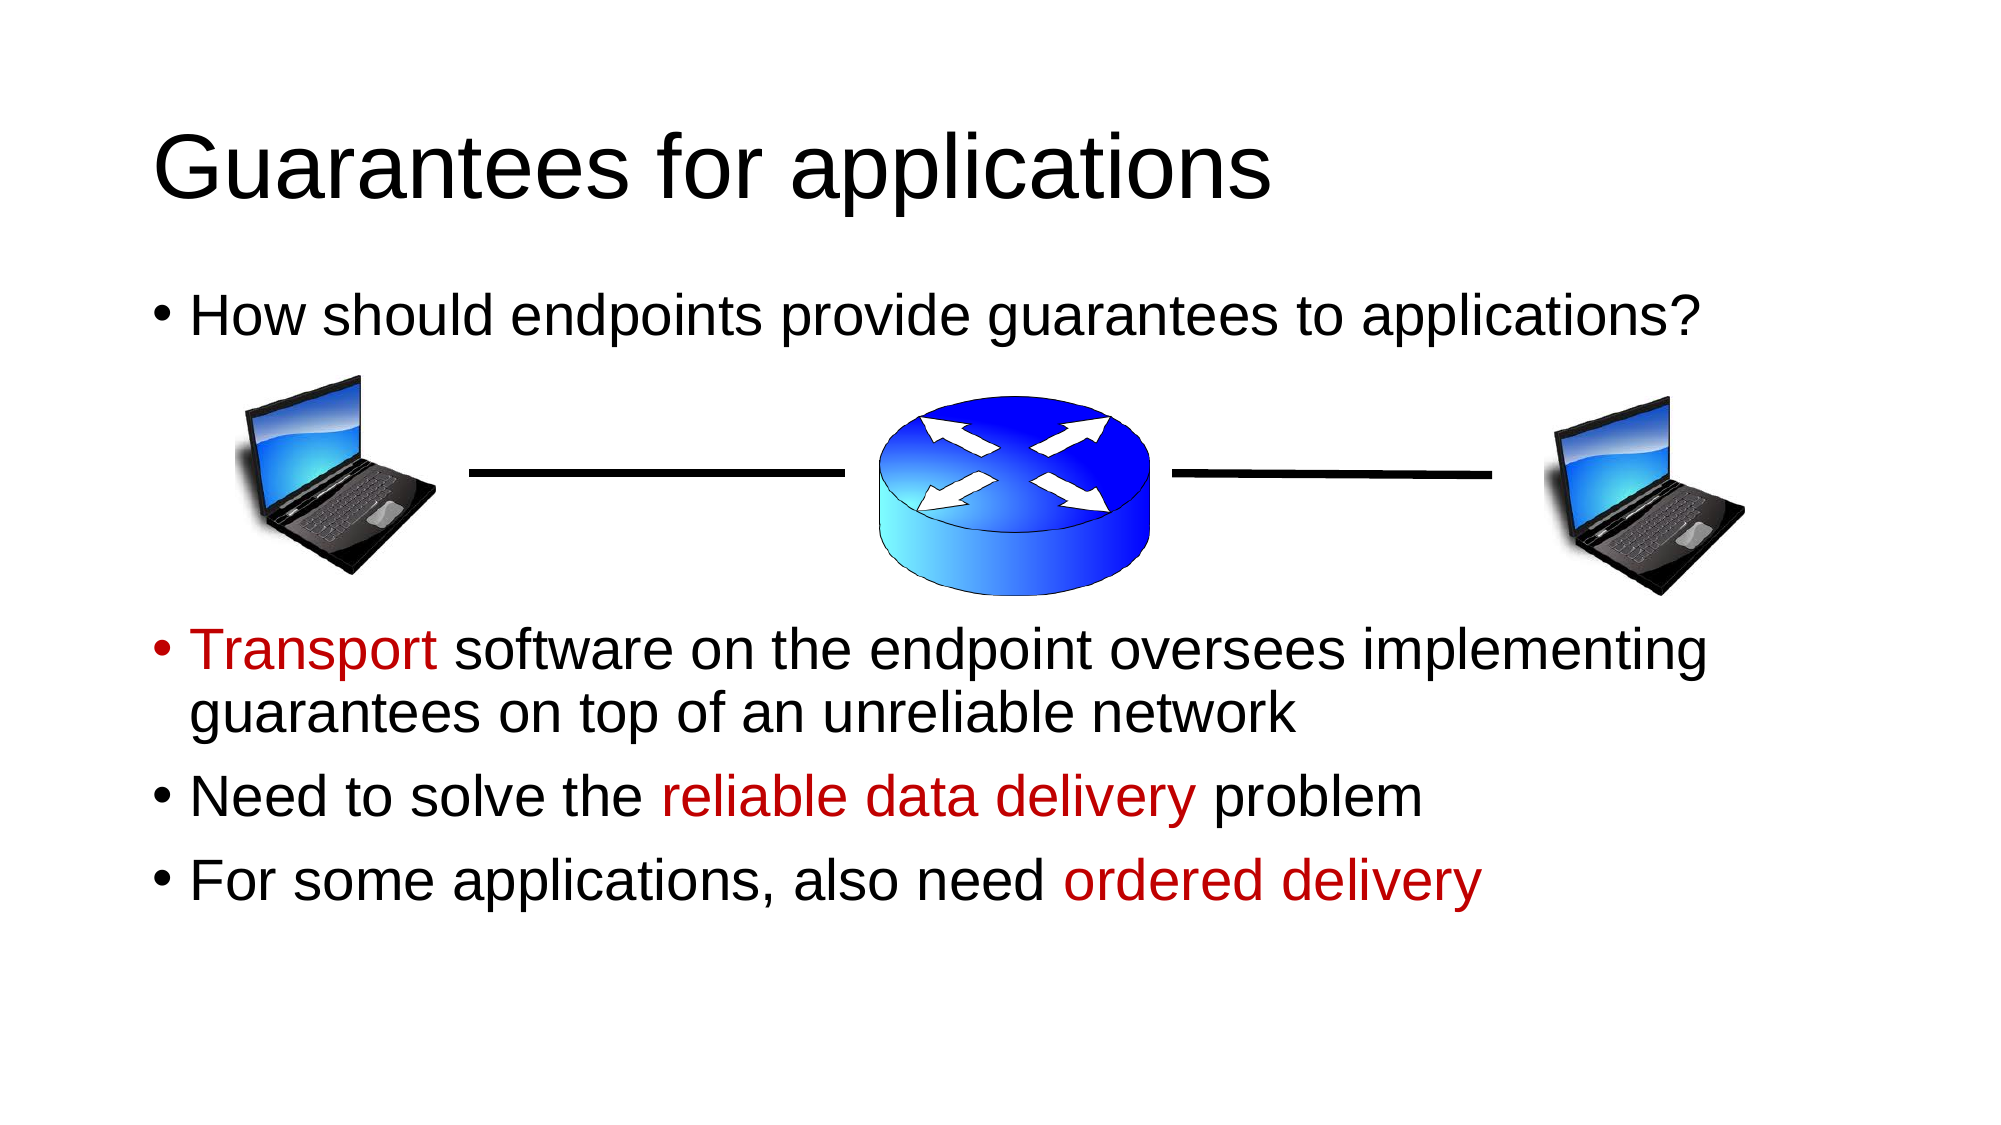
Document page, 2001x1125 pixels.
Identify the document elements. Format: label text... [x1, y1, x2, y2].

title Guarantees for applications [137, 59, 1863, 277]
picture [1544, 396, 1745, 596]
list How should endpoints provide guarantees to applications? Transport software on the endpoint oversees implementing guarantees on top of an unreliable network Need to solve the reliable data delivery problem For some applications, also need ordered delivery [137, 277, 1863, 1110]
picture [235, 375, 436, 575]
picture [879, 396, 1150, 596]
